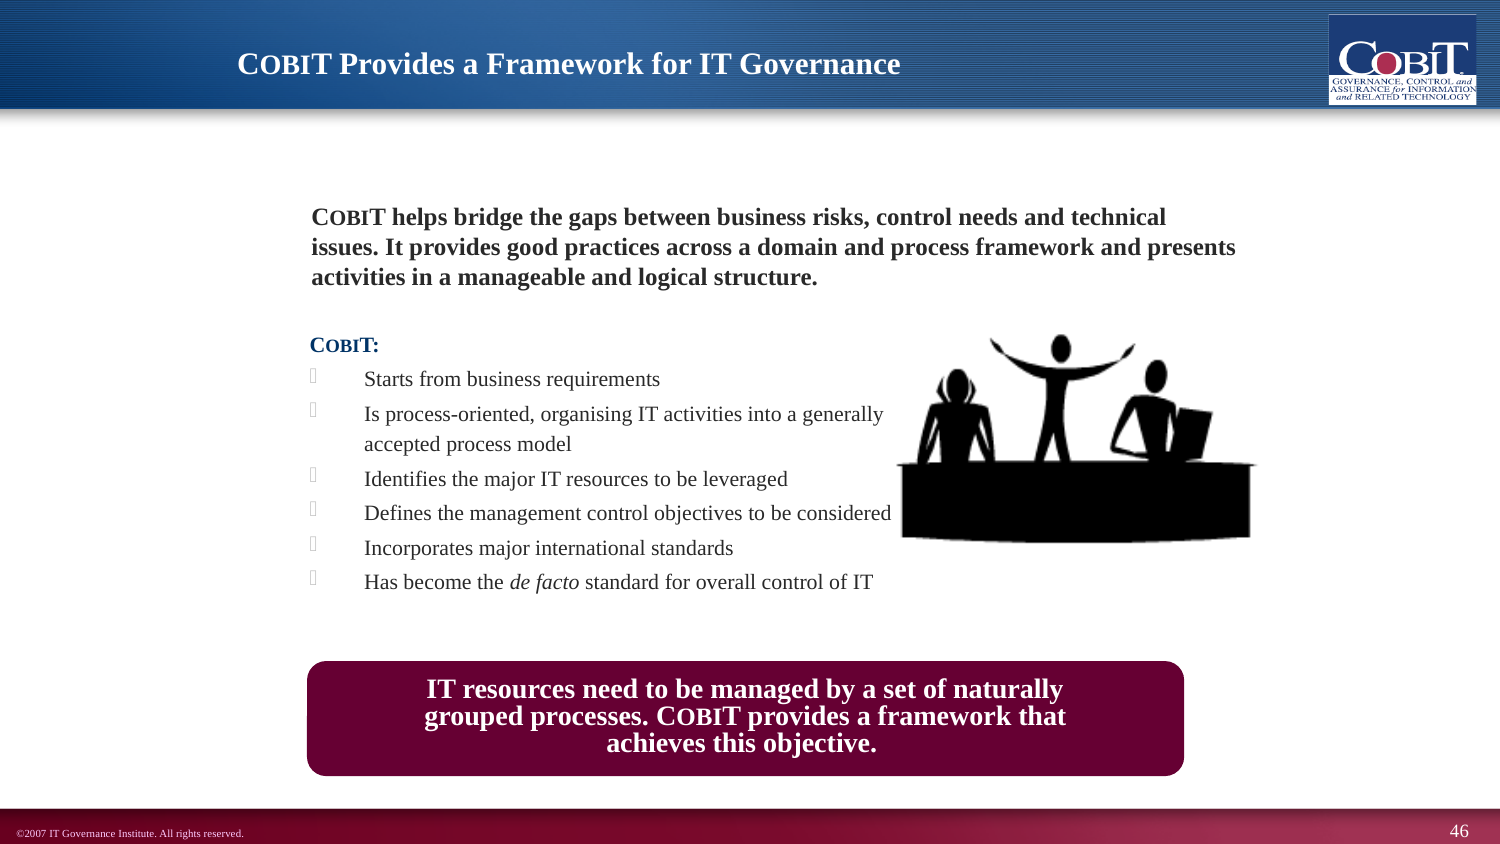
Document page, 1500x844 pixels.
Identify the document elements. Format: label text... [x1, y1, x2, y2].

text_box IT resources need to be managed by a set of naturally grouped processes. COBIT provides a framework that achieves this objective. [360, 669, 1131, 766]
text_box [306, 661, 1185, 777]
picture [0, 0, 1500, 844]
text_box COBIT: Starts from business requirements Is process-oriented, organising IT activities into a generally accepted process model Identifies the major IT resources to be leveraged Defines the management control objectives to be considered Incorporates major international standards Has become the de facto standard for overall control of IT [298, 321, 919, 669]
text_box COBIT helps bridge the gaps between business risks, control needs and technical issues. It provides good practices across a domain and process framework and presents activities in a manageable and logical structure. [296, 192, 1255, 298]
text_box COBIT Provides a Framework for IT Governance [218, 42, 1177, 103]
